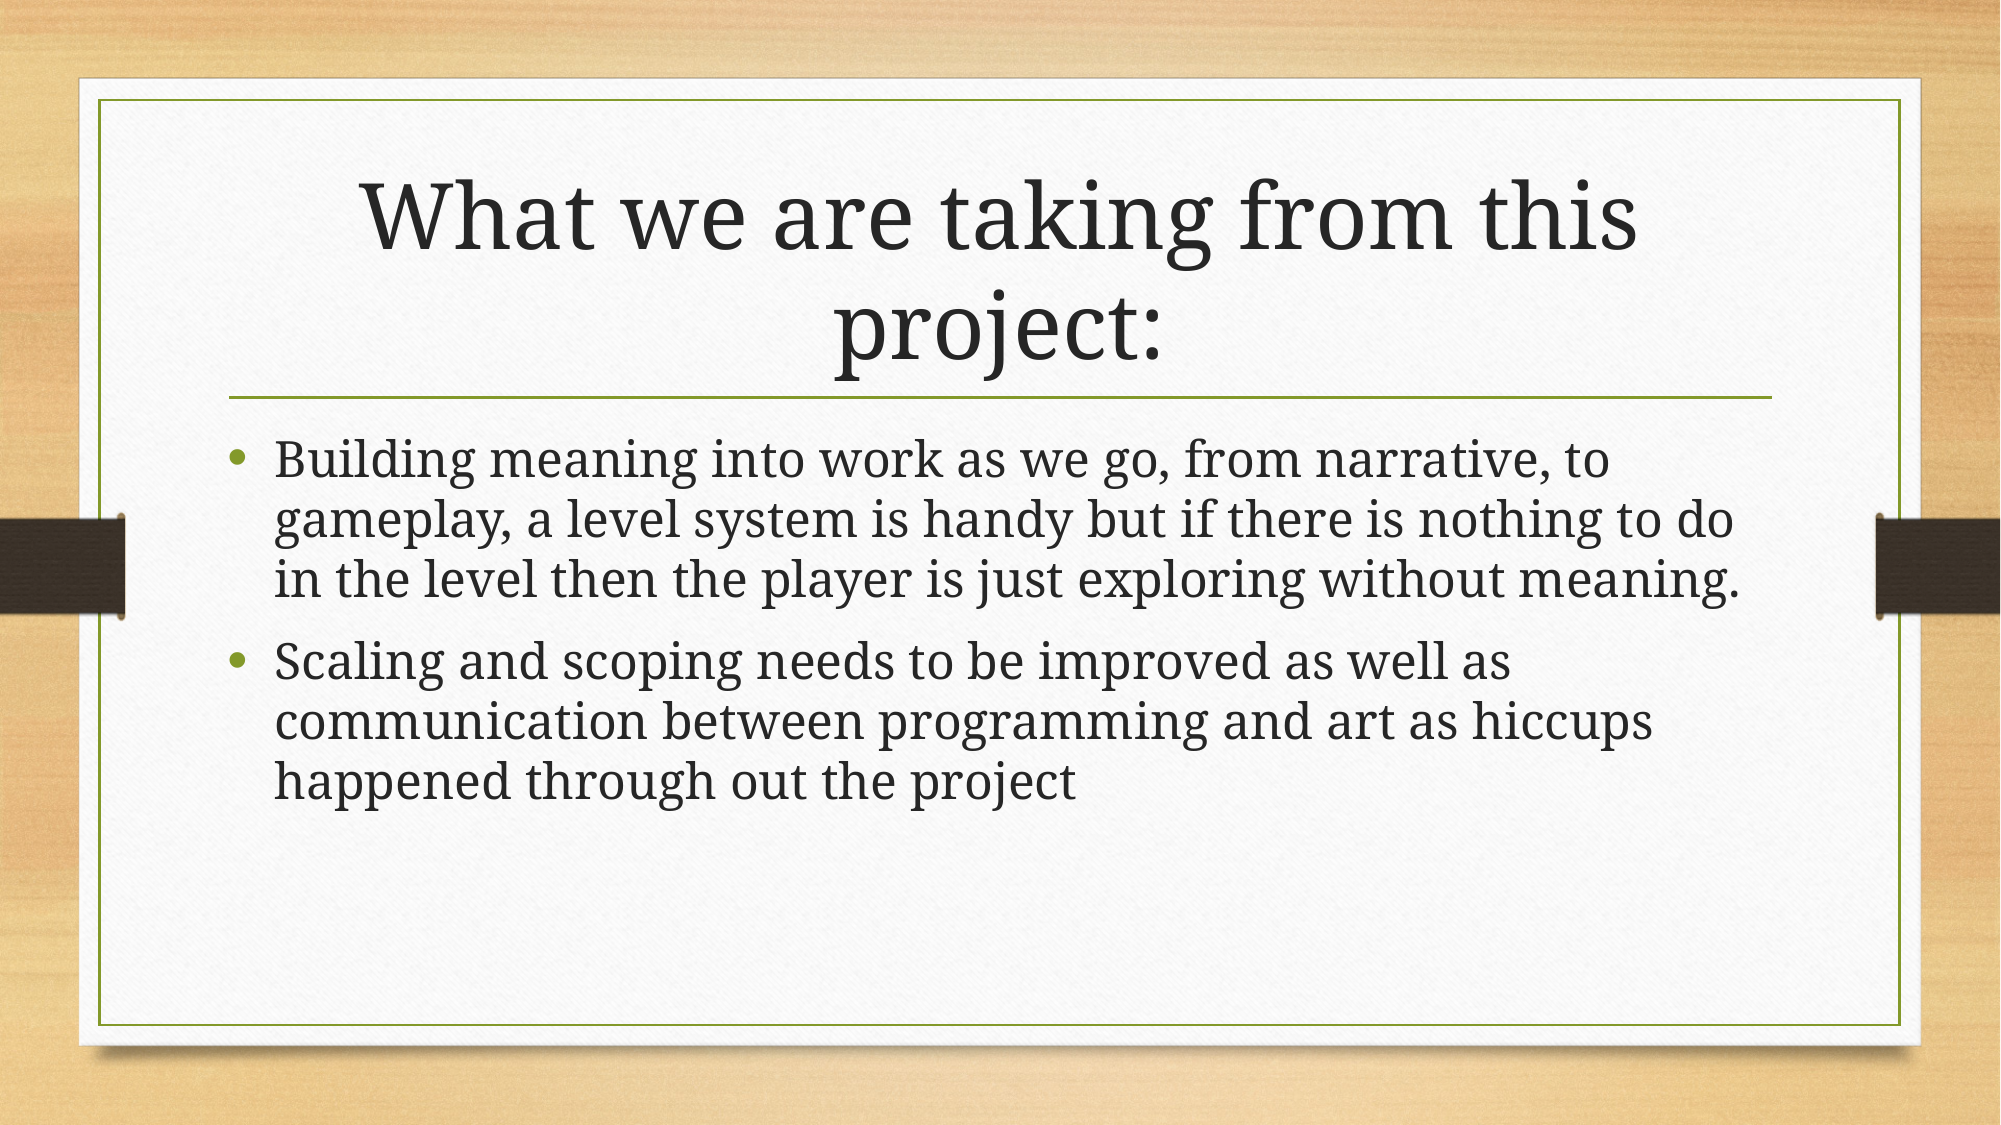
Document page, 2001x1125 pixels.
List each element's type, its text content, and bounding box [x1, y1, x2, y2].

list Building meaning into work as we go, from narrative, to gameplay, a level system is handy but if there is nothing to do in the level then the player is just exploring without meaning. Scaling and scoping needs to be improved as well as communication between programming and art as hiccups happened through out the project [212, 419, 1788, 964]
title What we are taking from this project: [212, 161, 1788, 375]
picture [0, 0, 2001, 1125]
